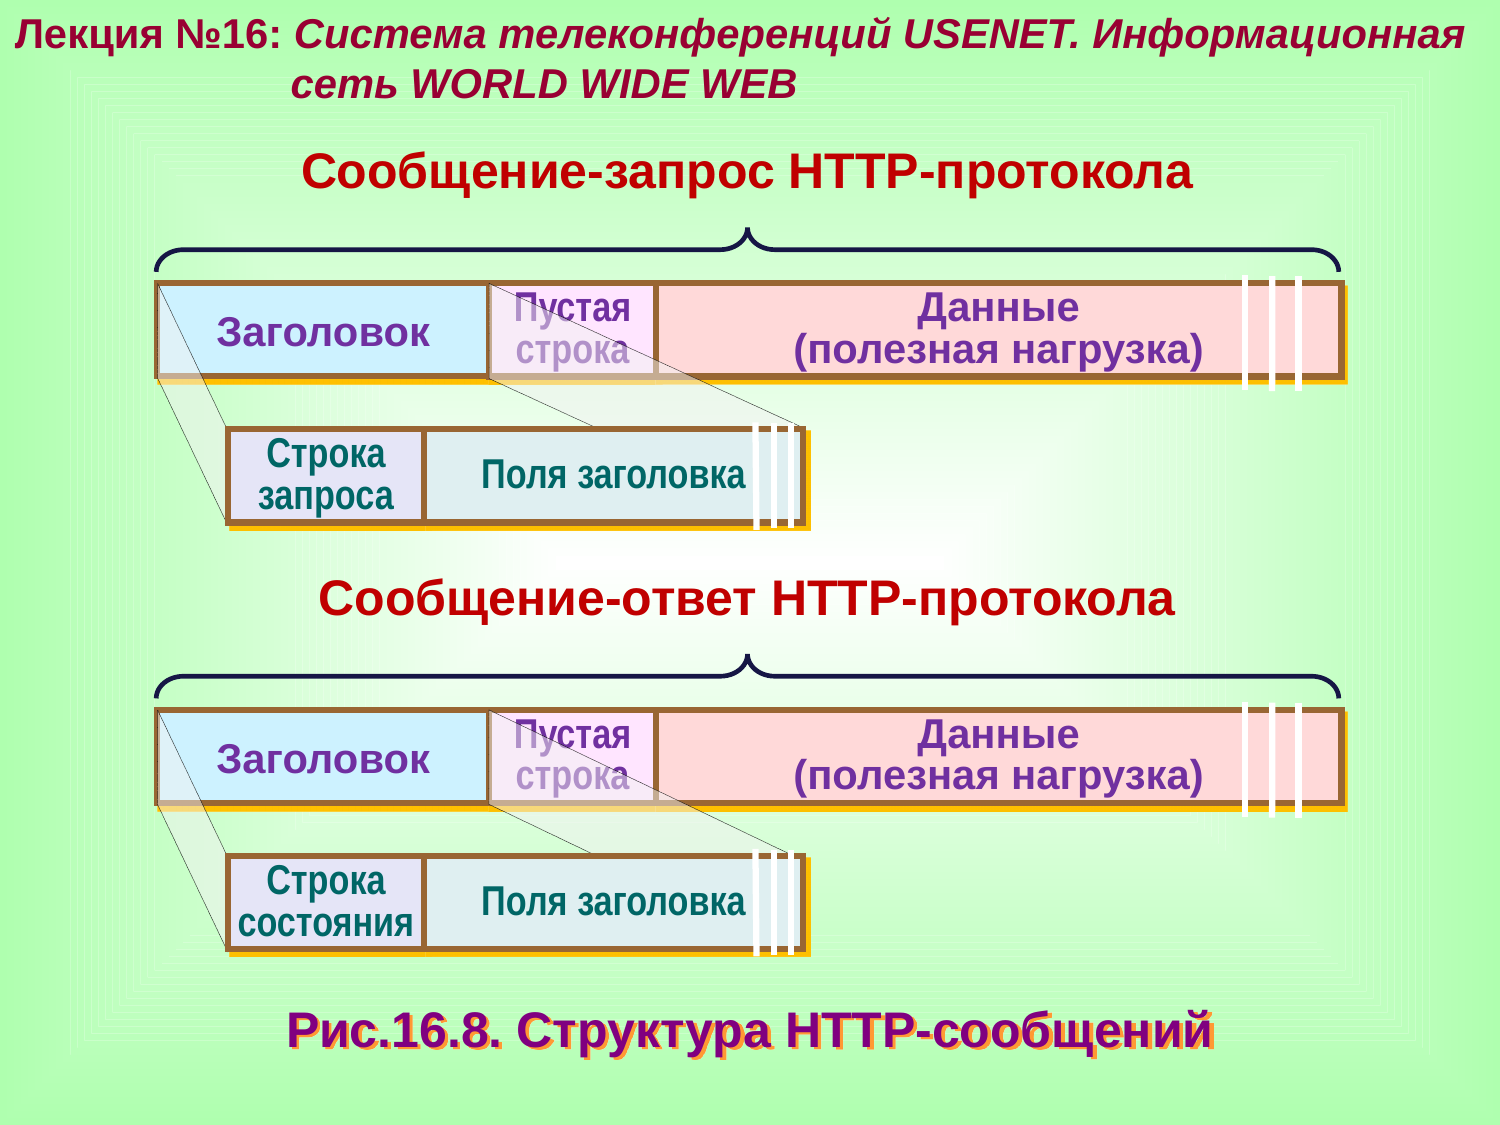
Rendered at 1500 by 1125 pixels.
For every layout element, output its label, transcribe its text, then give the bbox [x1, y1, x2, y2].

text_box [156, 142, 1342, 957]
text_box Лекция №16: Система телеконференций USENET. Информационная сеть WORLD WIDE WEB [0, 0, 1500, 115]
text_box Рис.16.8. Структура НТТР-сообщений [0, 976, 1500, 1086]
